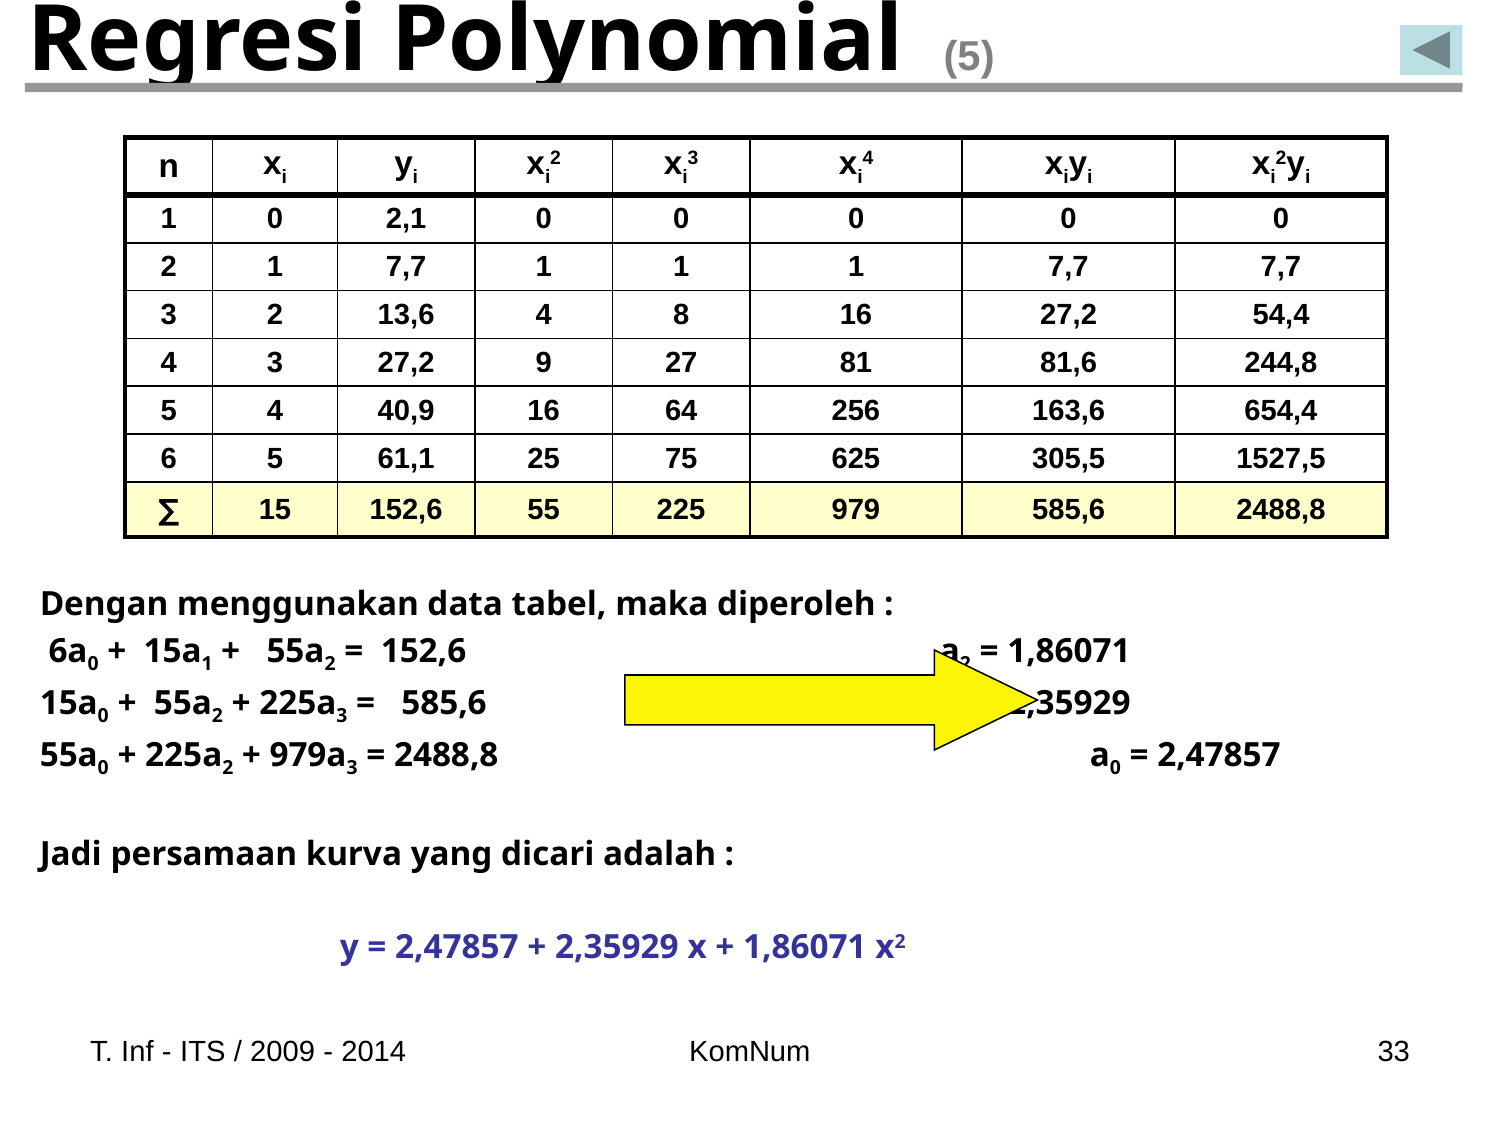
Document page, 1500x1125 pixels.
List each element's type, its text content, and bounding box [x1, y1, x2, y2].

table_cell 61,1 [338, 435, 474, 481]
table_header yi [338, 140, 474, 192]
table_cell 64 [613, 387, 749, 433]
table_header xi4 [751, 140, 961, 192]
table_cell 2 [213, 291, 337, 338]
table_cell 75 [613, 435, 749, 481]
table_cell 27 [613, 339, 749, 385]
table_header xiyi [963, 140, 1174, 192]
table_cell 1 [127, 198, 212, 242]
table_cell 979 [751, 483, 961, 535]
table_cell 3 [127, 291, 212, 338]
table_cell 256 [751, 387, 961, 433]
table_cell 585,6 [963, 483, 1174, 535]
table_cell 0 [213, 198, 337, 242]
table_cell 1 [613, 244, 749, 290]
table_cell 9 [476, 339, 612, 385]
slide_number 33 [1074, 1024, 1426, 1103]
table_cell 7,7 [1176, 244, 1385, 290]
table_cell 1527,5 [1176, 435, 1385, 481]
table_cell ∑ [127, 483, 212, 535]
table_cell 27,2 [963, 291, 1174, 338]
table_cell 54,4 [1176, 291, 1385, 338]
table_cell 25 [476, 435, 612, 481]
table_cell 7,7 [963, 244, 1174, 290]
table_cell 2,1 [338, 198, 474, 242]
table_cell 16 [751, 291, 961, 338]
text_box [624, 650, 1038, 751]
text_box [1399, 24, 1463, 76]
table_cell 1 [476, 244, 612, 290]
table_cell 40,9 [338, 387, 474, 433]
table_cell 5 [127, 387, 212, 433]
table_cell 27,2 [338, 339, 474, 385]
table_cell 13,6 [338, 291, 474, 338]
table_cell 654,4 [1176, 387, 1385, 433]
table_cell 4 [213, 387, 337, 433]
table_cell 305,5 [963, 435, 1174, 481]
table_cell 0 [963, 198, 1174, 242]
table_cell 15 [213, 483, 337, 535]
table_cell 0 [1176, 198, 1385, 242]
table_cell 8 [613, 291, 749, 338]
table_cell 244,8 [1176, 339, 1385, 385]
table_cell 0 [613, 198, 749, 242]
table_cell 81,6 [963, 339, 1174, 385]
table_cell 225 [613, 483, 749, 535]
table_cell 0 [751, 198, 961, 242]
table_cell 55 [476, 483, 612, 535]
table_header xi2yi [1176, 140, 1385, 192]
table_cell 4 [476, 291, 612, 338]
table_header xi3 [613, 140, 749, 192]
table_cell 81 [751, 339, 961, 385]
table_header xi [213, 140, 337, 192]
title Regresi Polynomial (5) [12, 0, 1363, 81]
table_cell 2 [127, 244, 212, 290]
table_cell 1 [213, 244, 337, 290]
table_cell 163,6 [963, 387, 1174, 433]
footer KomNum [512, 1024, 988, 1103]
table_cell 5 [213, 435, 337, 481]
table_header n [127, 140, 212, 192]
table_cell 4 [127, 339, 212, 385]
table_cell 0 [476, 198, 612, 242]
table_cell 16 [476, 387, 612, 433]
table_header xi2 [476, 140, 612, 192]
table_cell 6 [127, 435, 212, 481]
table_cell 152,6 [338, 483, 474, 535]
table_cell 1 [751, 244, 961, 290]
table_cell 2488,8 [1176, 483, 1385, 535]
table_cell 625 [751, 435, 961, 481]
table_cell 3 [213, 339, 337, 385]
table_cell 7,7 [338, 244, 474, 290]
slide_number T. Inf - ITS / 2009 - 2014 [74, 1024, 426, 1103]
text_box Dengan menggunakan data tabel, maka diperoleh : 6a0 + 15a1 + 55a2 = 152,6 a2 = 1,86071 15a0 + 55a2 + 225a3 = 585,6 a1 = 2,35929 55a0 + 225a2 + 979a3 = 2488,8 a0 = 2,47857 Jadi persamaan kurva yang dicari adalah : y = 2,47857 + 2,35929 x + 1,86071 x2 [24, 575, 1475, 1000]
